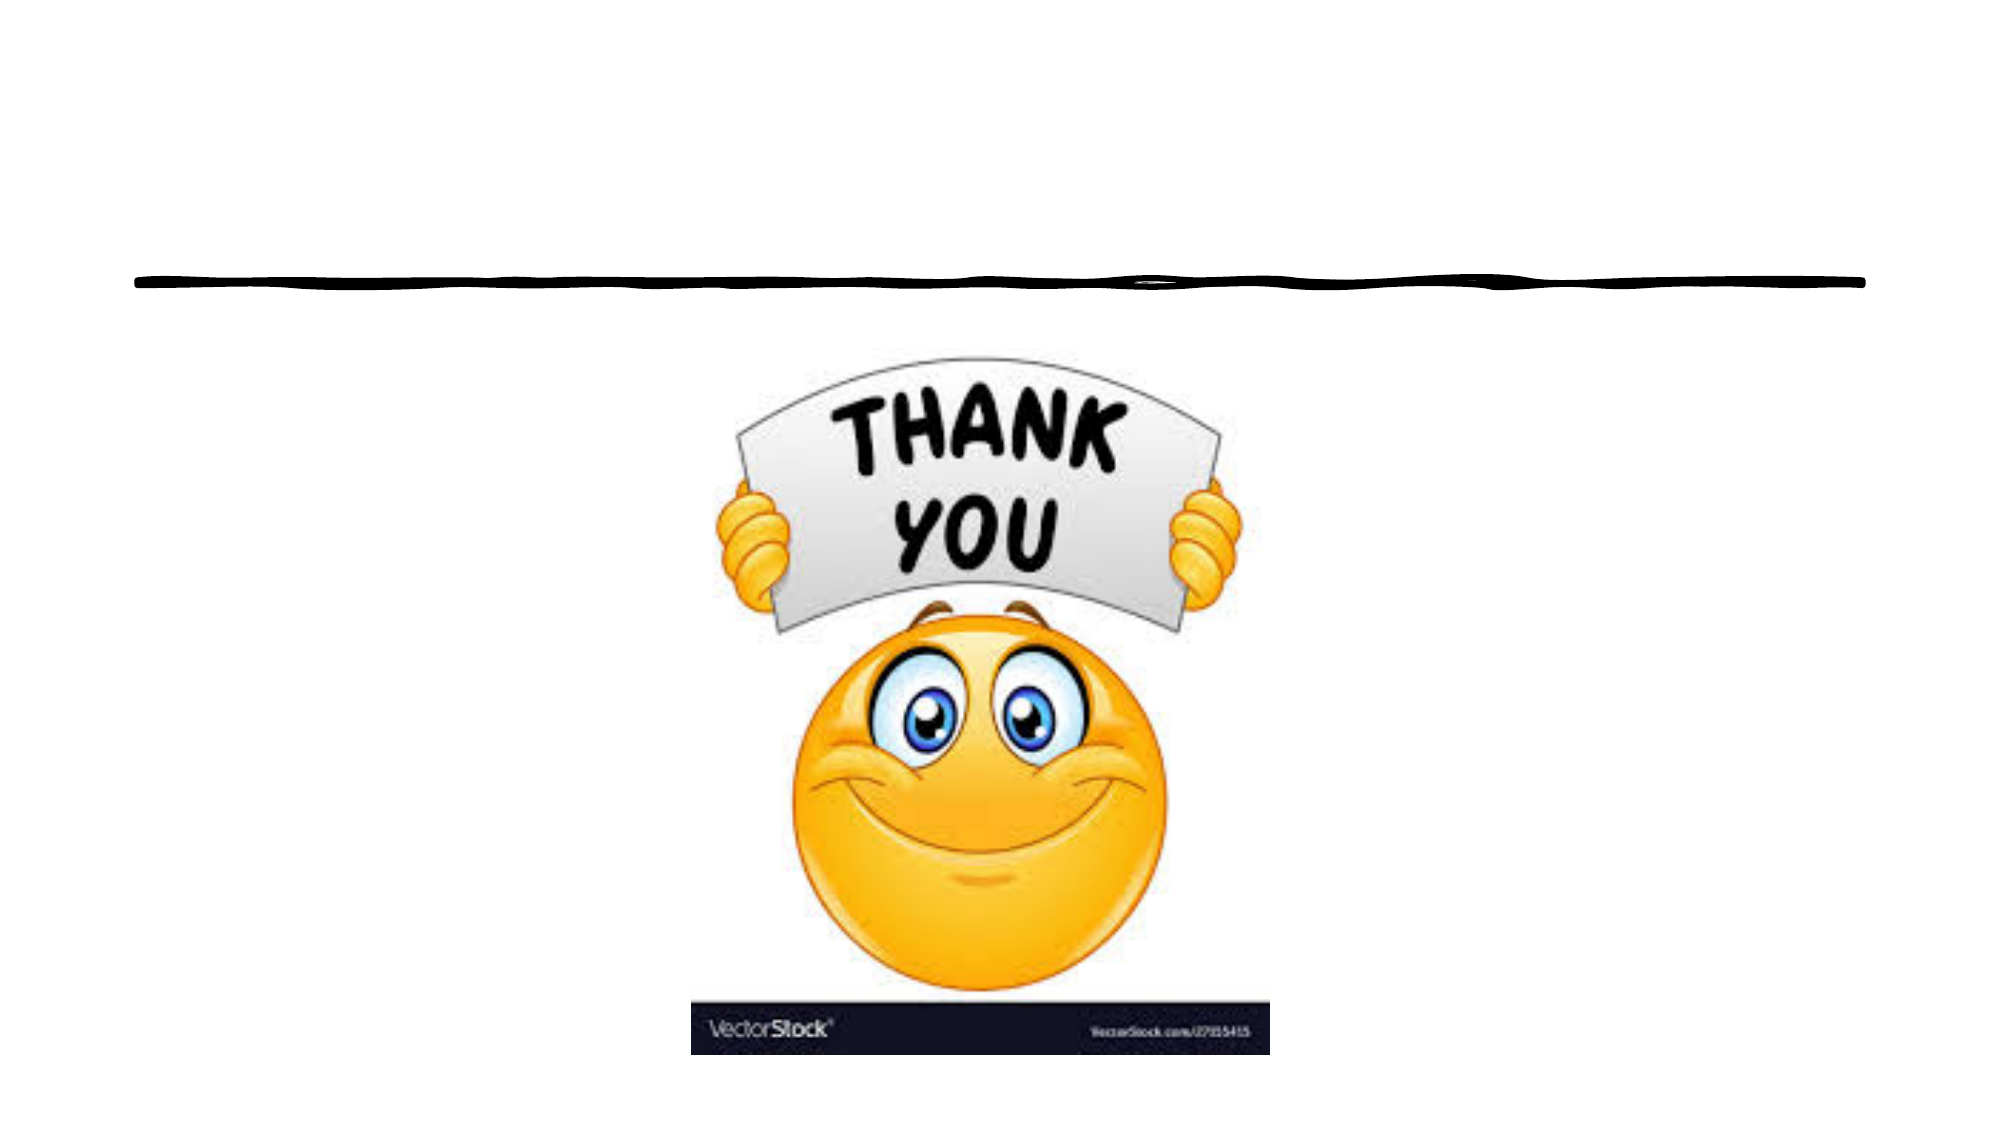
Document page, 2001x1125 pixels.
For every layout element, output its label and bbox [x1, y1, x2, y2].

list [691, 348, 1270, 1055]
